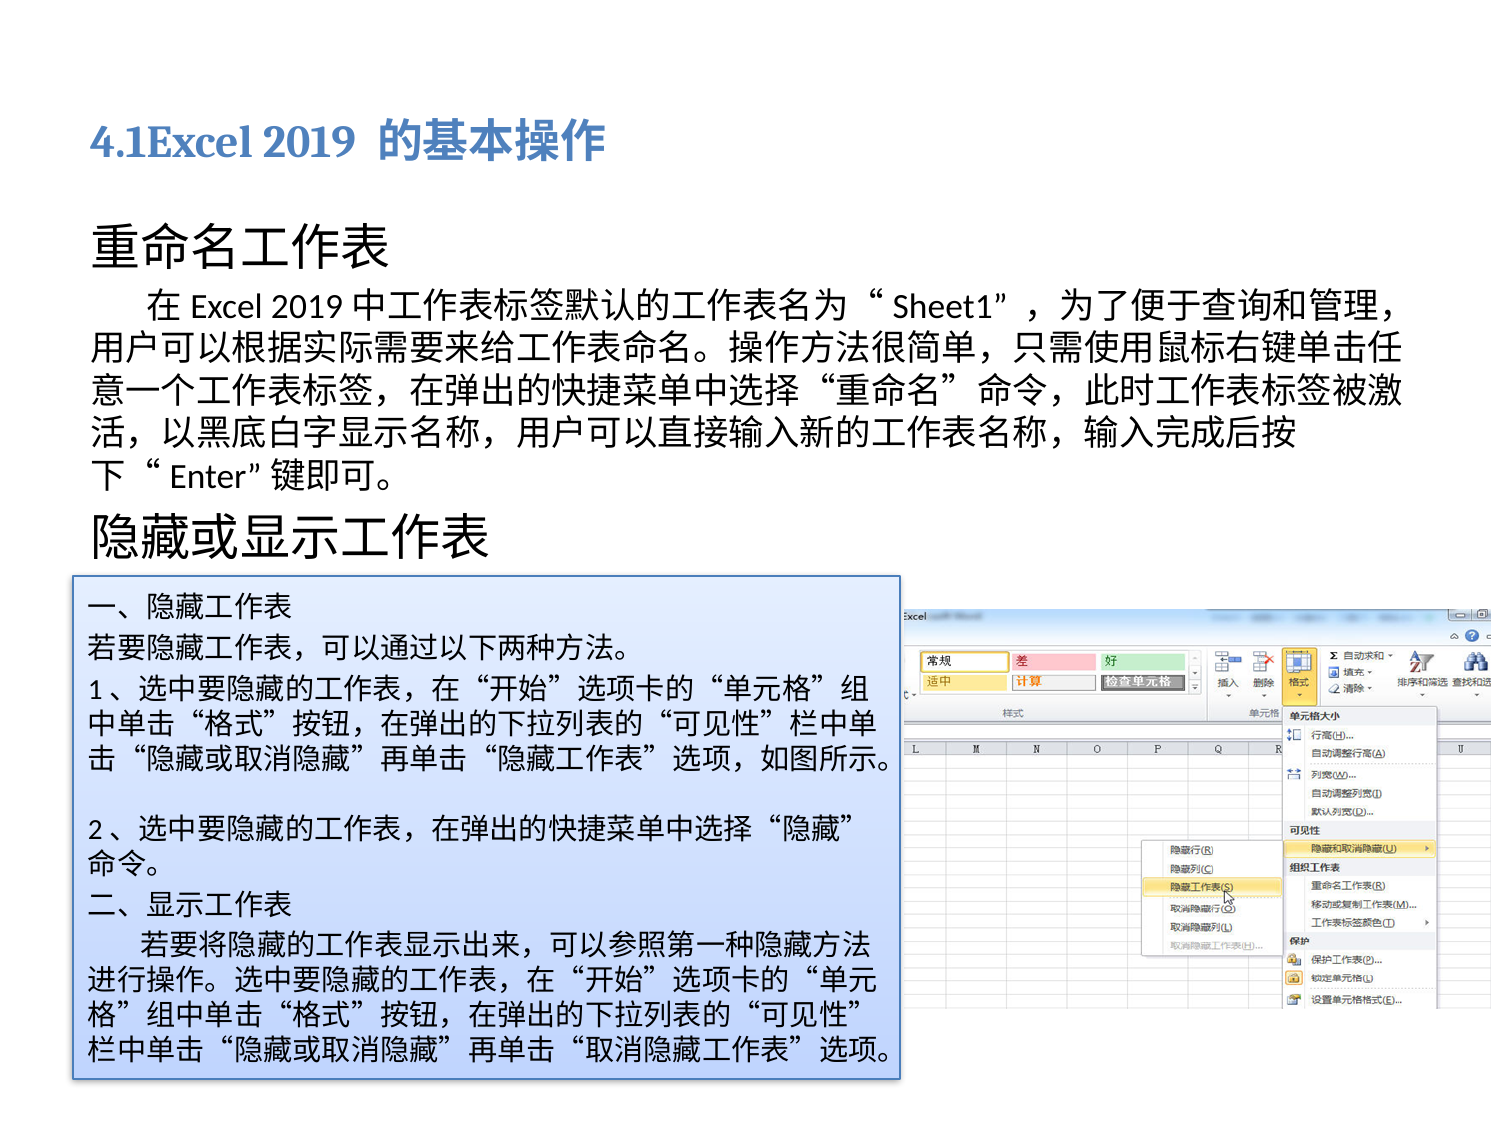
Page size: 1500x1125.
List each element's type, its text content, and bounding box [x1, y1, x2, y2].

title 4.1Excel 2019 的基本操作 [75, 45, 1425, 208]
picture [903, 609, 1491, 1009]
text_box 一、隐藏工作表 若要隐藏工作表，可以通过以下两种方法。 1、选中要隐藏的工作表，在“开始”选项卡的“单元格”组中单击“格式”按钮，在弹出的下拉列表的“可见性”栏中单击“隐藏或取消隐藏”再单击“隐藏工作表”选项，如图所示。 2、选中要隐藏的工作表，在弹出的快捷菜单中选择“隐藏”命令。 二、显示工作表 若要将隐藏的工作表显示出来，可以参照第一种隐藏方法进行操作。选中要隐藏的工作表，在“开始”选项卡的“单元格”组中单击“格式”按钮，在弹出的下拉列表的“可见性”栏中单击“隐藏或取消隐藏”再单击“取消隐藏工作表”选项。 [72, 575, 901, 1080]
list 重命名工作表 在Excel 2019中工作表标签默认的工作表名为“Sheet1” ，为了便于查询和管理，用户可以根据实际需要来给工作表命名。操作方法很简单，只需使用鼠标右键单击任意一个工作表标签，在弹出的快捷菜单中选择“重命名”命令，此时工作表标签被激活，以黑底白字显示名称，用户可以直接输入新的工作表名称，输入完成后按下“Enter”键即可。 隐藏或显示工作表 [75, 208, 1425, 608]
